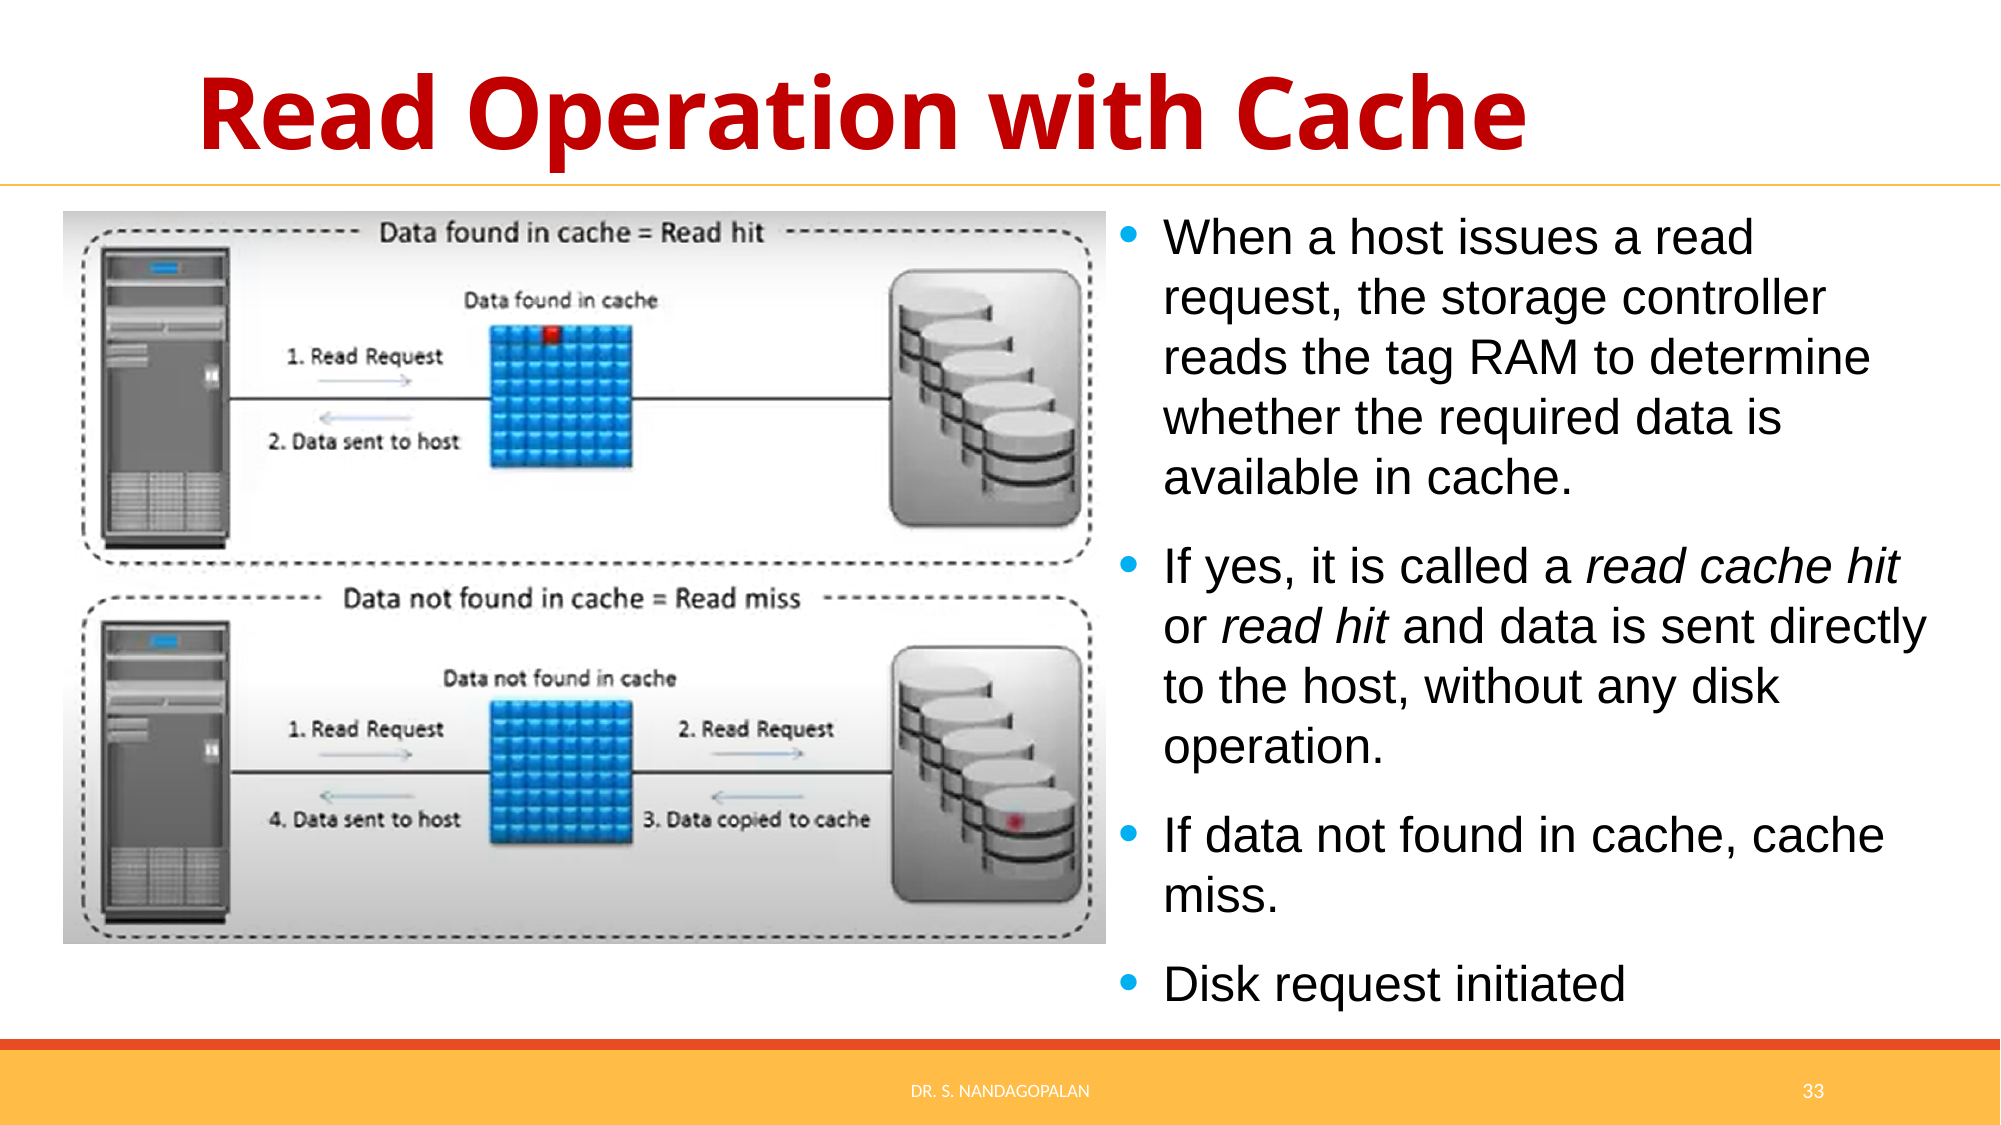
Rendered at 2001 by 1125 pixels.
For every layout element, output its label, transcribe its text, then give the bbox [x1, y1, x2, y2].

picture [62, 210, 1107, 945]
title Read Operation with Cache [180, 47, 1691, 178]
footer Dr. S. Nandagopalan [604, 1059, 1396, 1120]
slide_number 33 [1624, 1059, 1840, 1120]
list When a host issues a read request, the storage controller reads the tag RAM to determine whether the required data is available in cache. If yes, it is called a read cache hit or read hit and data is sent directly to the host, without any disk operation. If data not found in cache, cache miss. Disk request initiated [1118, 196, 1935, 1026]
